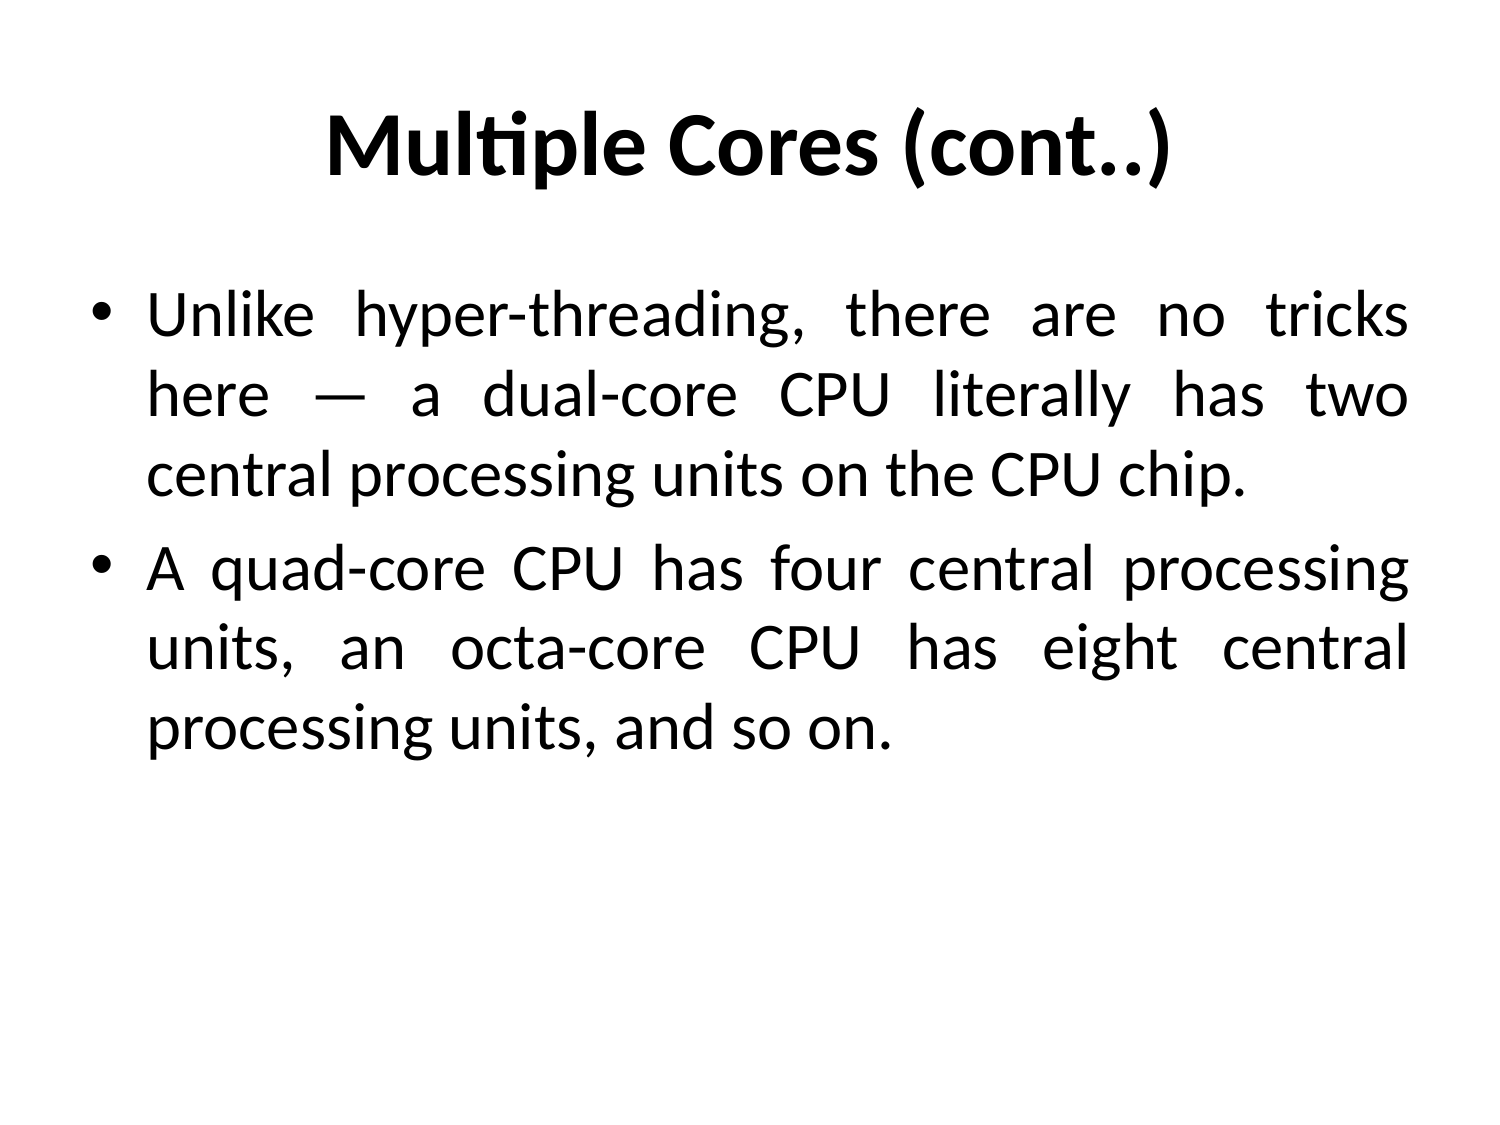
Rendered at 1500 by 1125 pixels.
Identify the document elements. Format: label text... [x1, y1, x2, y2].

list Unlike hyper-threading, there are no tricks here — a dual-core CPU literally has two central processing units on the CPU chip. A quad-core CPU has four central processing units, an octa-core CPU has eight central processing units, and so on. [75, 262, 1425, 1005]
title Multiple Cores (cont..) [75, 45, 1425, 233]
